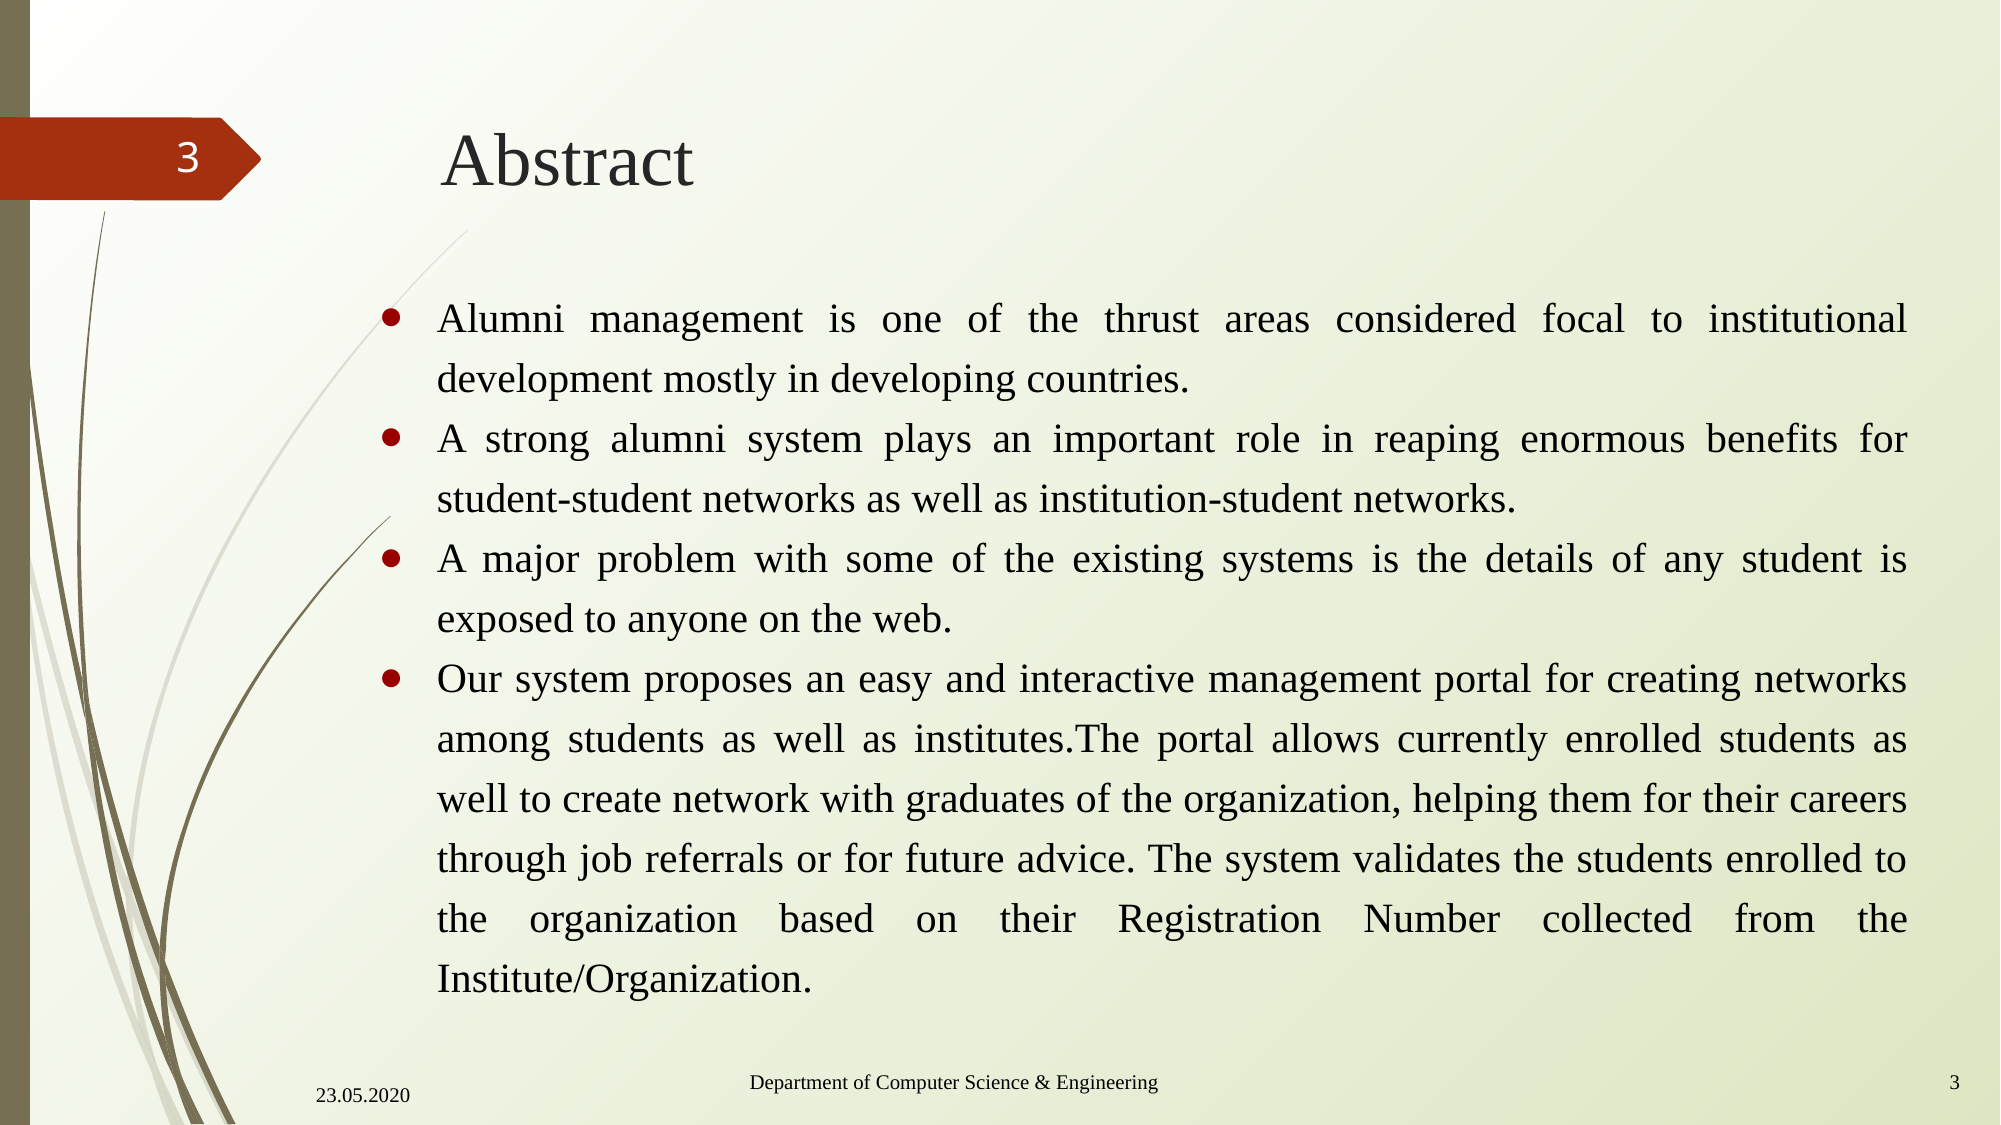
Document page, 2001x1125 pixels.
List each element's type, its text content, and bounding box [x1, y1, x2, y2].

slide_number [237, 1064, 426, 1125]
slide_number 3 [87, 129, 216, 190]
list Alumni management is one of the thrust areas considered focal to institutional development mostly in developing countries. A strong alumni system plays an important role in reaping enormous benefits for student-student networks as well as institution-student networks. A major problem with some of the existing systems is the details of any student is exposed to anyone on the web. Our system proposes an easy and interactive management portal for creating networks among students as well as institutes.The portal allows currently enrolled students as well to create network with graduates of the organization, helping them for their careers through job referrals or for future advice. The system validates the students enrolled to the organization based on their Registration Number collected from the Institute/Organization. [346, 273, 1925, 1018]
title Abstract [425, 102, 1888, 273]
footer Department of Computer Science & Engineering 3 [734, 1064, 1985, 1125]
